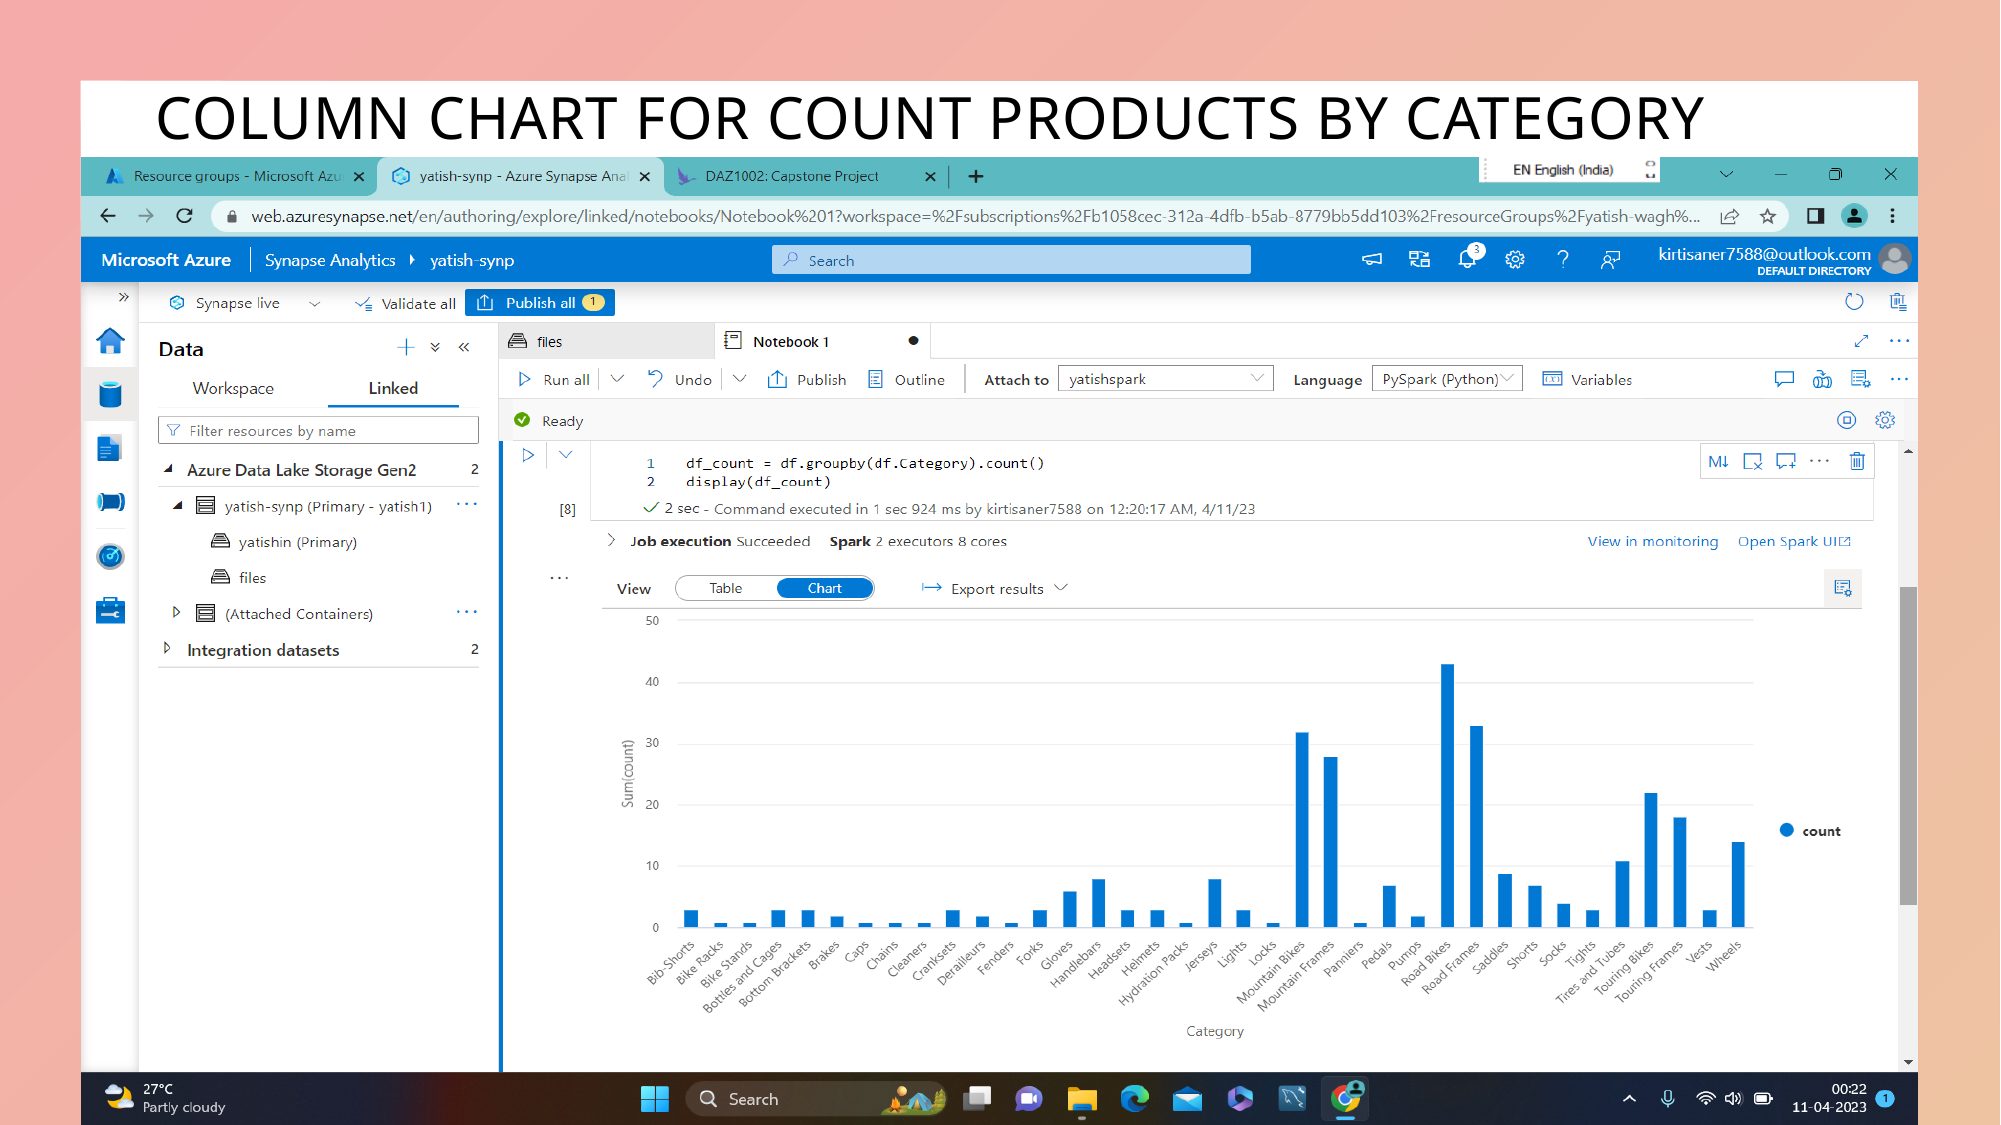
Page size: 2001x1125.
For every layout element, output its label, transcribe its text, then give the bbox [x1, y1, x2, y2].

title COLUMN CHART FOR COUNT PRODUCTS BY CATEGORY [137, 80, 1863, 157]
picture [81, 157, 1918, 1125]
